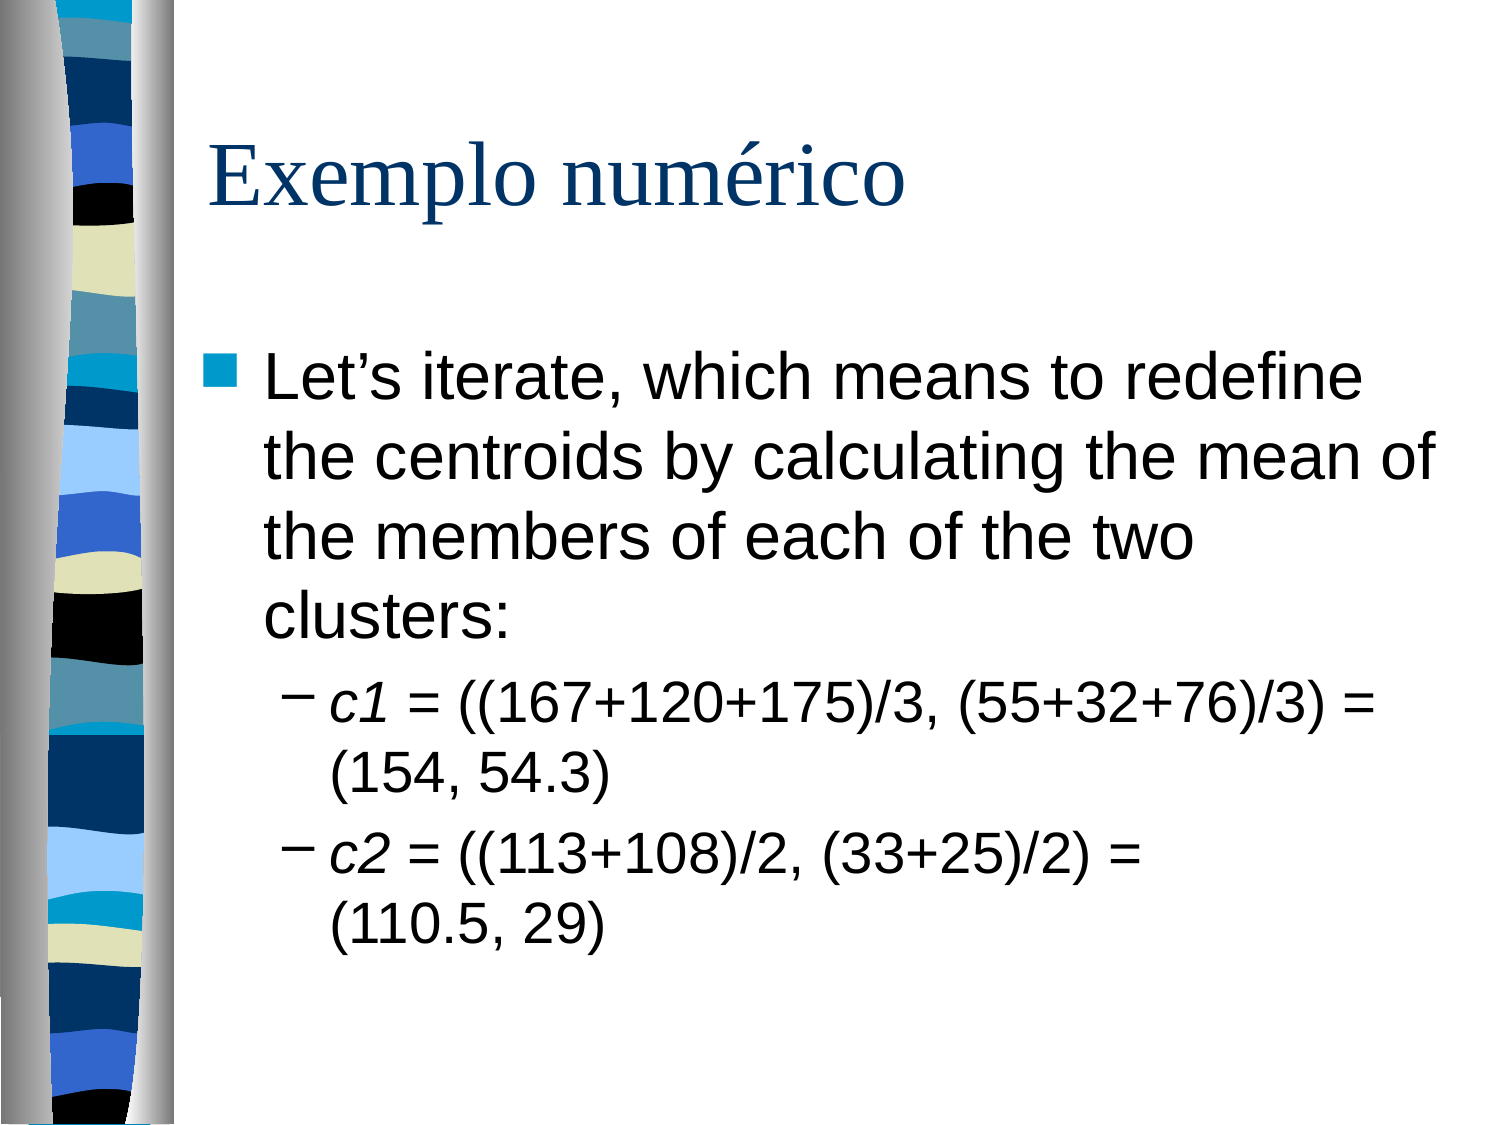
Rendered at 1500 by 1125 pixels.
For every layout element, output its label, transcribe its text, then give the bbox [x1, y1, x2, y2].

list Let’s iterate, which means to redefine the centroids by calculating the mean of the members of each of the two clusters: c1 = ((167+120+175)/3, (55+32+76)/3) = (154, 54.3) c2 = ((113+108)/2, (33+25)/2) = (110.5, 29) [192, 324, 1468, 1001]
title Exemplo numérico [192, 74, 1468, 263]
